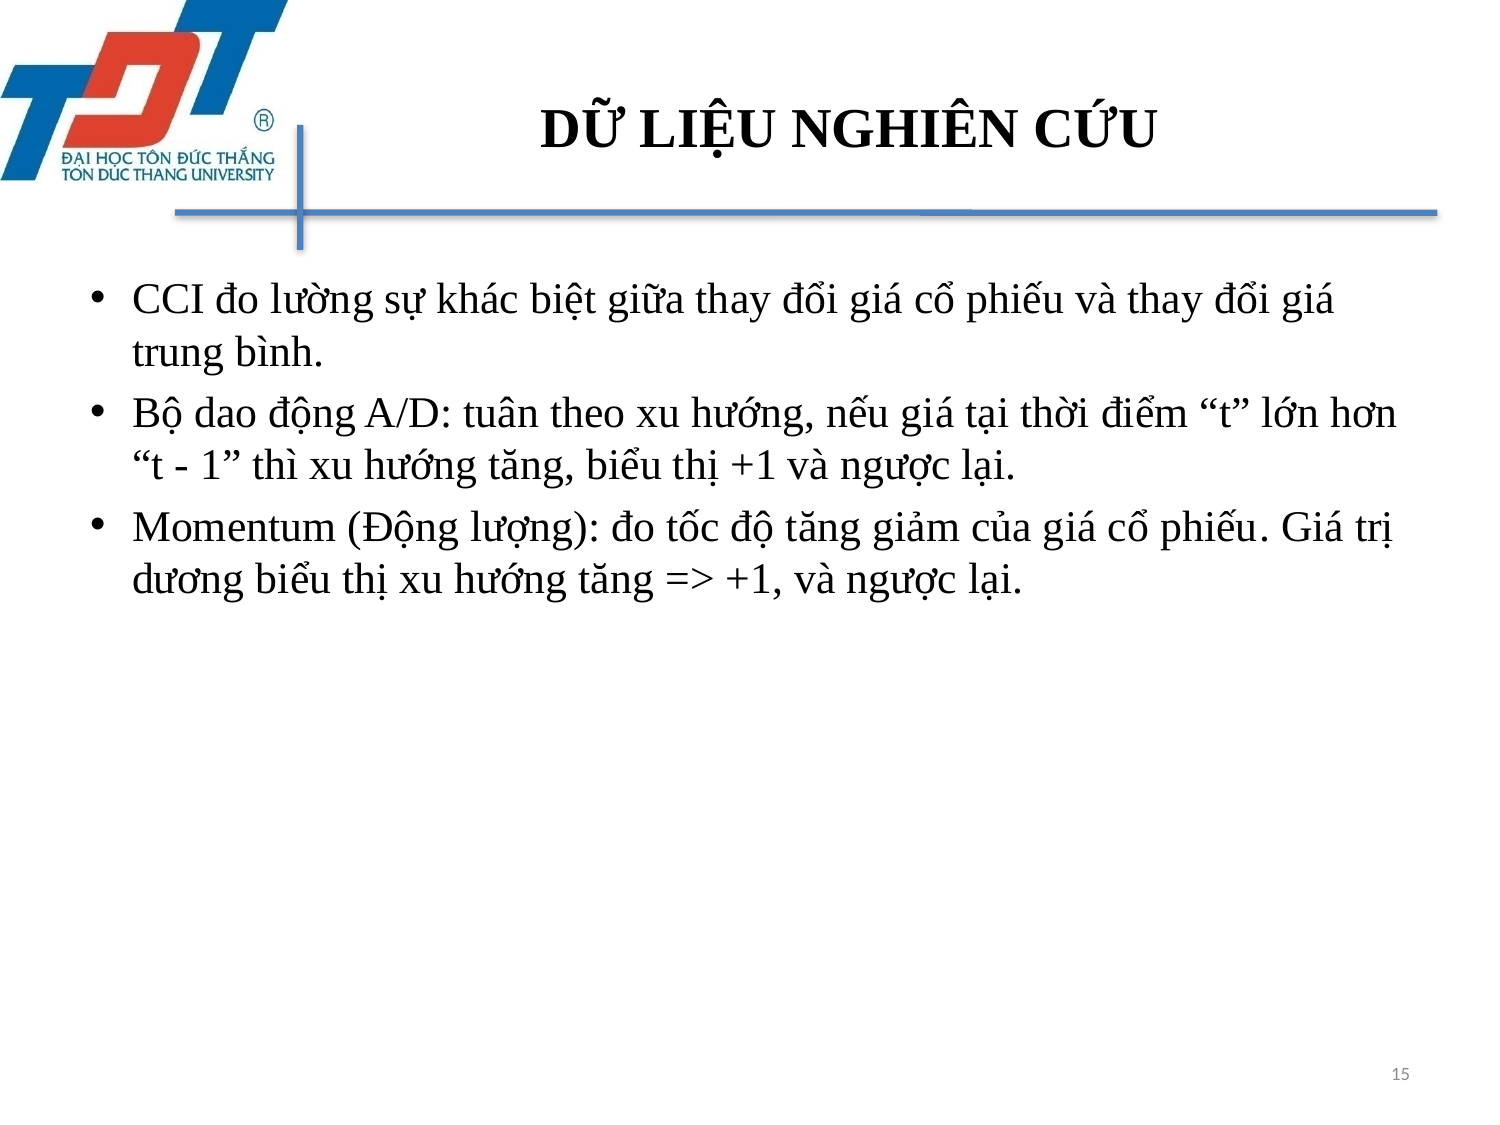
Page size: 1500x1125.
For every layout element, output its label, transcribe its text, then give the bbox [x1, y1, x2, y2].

picture [0, 0, 288, 181]
title DỮ LIỆU NGHIÊN CỨU [174, 31, 1500, 219]
slide_number 15 [1074, 1042, 1425, 1103]
list CCI đo lường sự khác biệt giữa thay đổi giá cổ phiếu và thay đổi giá trung bình. Bộ dao động A/D: tuân theo xu hướng, nếu giá tại thời điểm “t” lớn hơn “t - 1” thì xu hướng tăng, biểu thị +1 và ngược lại. Momentum (Động lượng): đo tốc độ tăng giảm của giá cổ phiếu. Giá trị dương biểu thị xu hướng tăng => +1, và ngược lại. [75, 262, 1425, 1005]
